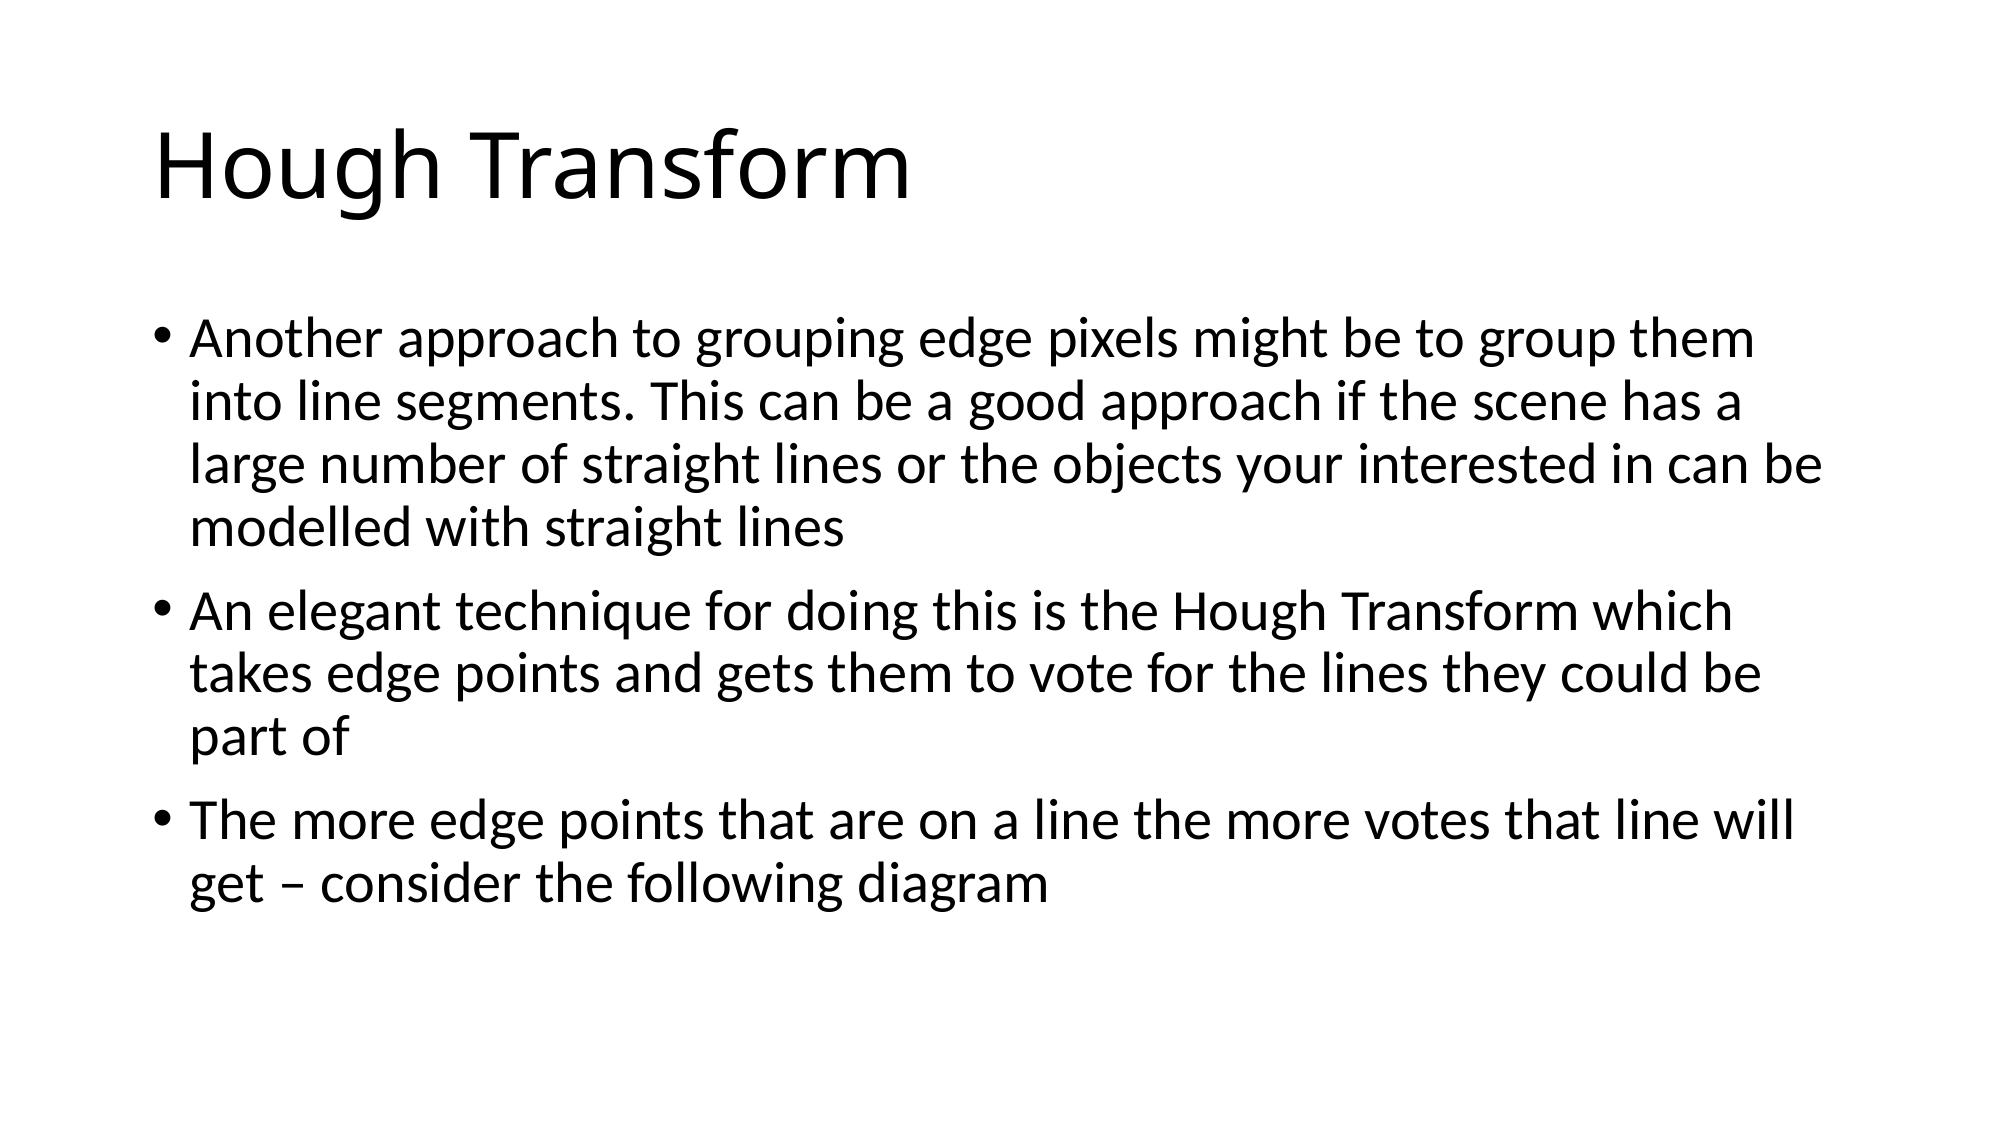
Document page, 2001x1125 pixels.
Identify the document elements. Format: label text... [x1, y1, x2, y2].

list Another approach to grouping edge pixels might be to group them into line segments. This can be a good approach if the scene has a large number of straight lines or the objects your interested in can be modelled with straight lines An elegant technique for doing this is the Hough Transform which takes edge points and gets them to vote for the lines they could be part of The more edge points that are on a line the more votes that line will get – consider the following diagram [137, 299, 1863, 1014]
title Hough Transform [137, 59, 1863, 278]
